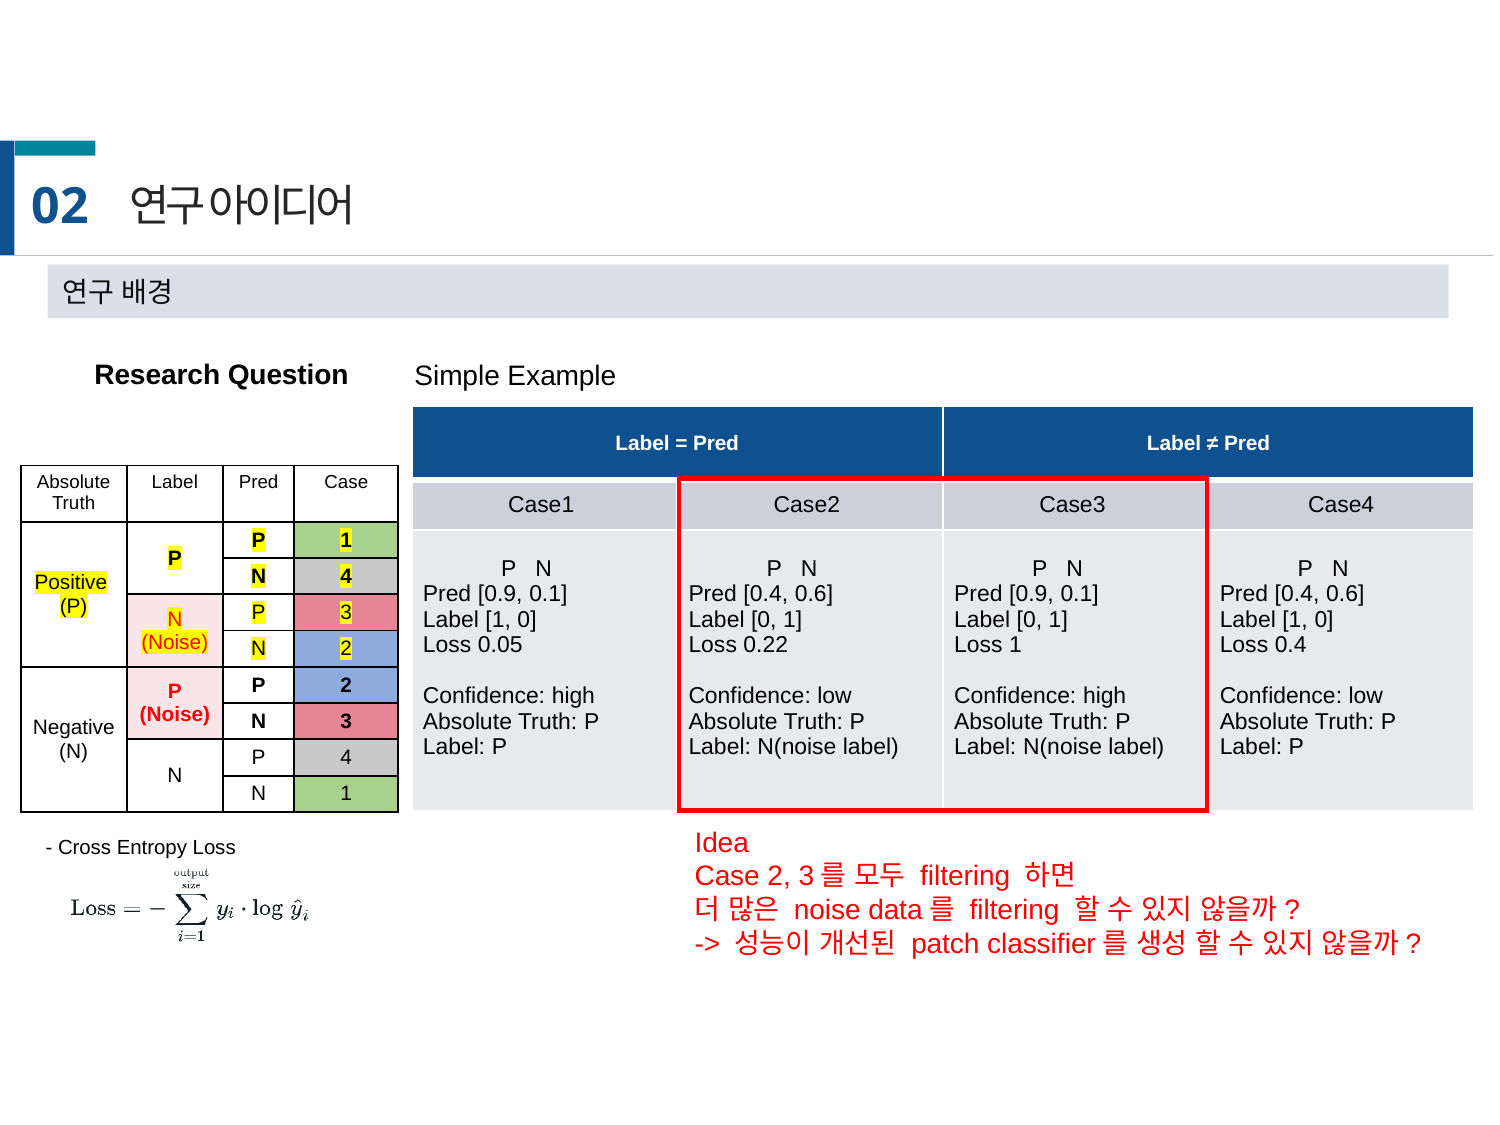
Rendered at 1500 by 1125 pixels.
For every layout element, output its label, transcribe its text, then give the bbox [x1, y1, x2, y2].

table_header Label = Pred [413, 407, 942, 477]
table_header Pred [224, 466, 293, 521]
table_cell 1 [295, 523, 397, 557]
text_box Simple Example [371, 349, 660, 399]
table_cell N [224, 777, 293, 811]
table_cell 3 [295, 595, 397, 630]
table_header Absolute Truth [22, 466, 126, 521]
table_cell 2 [295, 668, 397, 702]
text_box Idea Case 2, 3를 모두 filtering 하면 더 많은 noise data를 filtering 할 수 있지 않을까? -> 성능이 개선된 patch classifier를 생성 할 수 있지 않을까? [679, 816, 1476, 967]
table_cell N [128, 740, 222, 811]
text_box [678, 477, 1208, 812]
table_cell P [224, 595, 293, 630]
table_cell P [224, 668, 293, 702]
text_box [0, 140, 1493, 263]
picture [59, 862, 325, 946]
table_cell Case4 [1209, 483, 1473, 529]
table_cell P N Pred [0.9, 0.1] Label [1, 0] Loss 0.05 Confidence: high Absolute Truth: P Label: P [413, 531, 676, 810]
table_cell N [224, 704, 293, 738]
table_cell 3 [295, 704, 397, 738]
table_cell P (Noise) [128, 668, 222, 738]
text_box 연구 배경 [47, 263, 1450, 319]
table_header Label ≠ Pred [944, 407, 1473, 477]
table_cell 4 [295, 740, 397, 775]
text_box Research Question [79, 349, 426, 398]
table_cell 1 [295, 777, 397, 811]
table_cell Case1 [413, 483, 676, 529]
table_cell P [224, 523, 293, 557]
table_cell P [128, 523, 222, 593]
table_cell Negative (N) [22, 668, 126, 811]
table_header Label [128, 466, 222, 521]
table_header Case [295, 466, 397, 521]
text_box - Cross Entropy Loss [30, 827, 309, 867]
table_cell P N Pred [0.4, 0.6] Label [1, 0] Loss 0.4 Confidence: low Absolute Truth: P Label: P [1209, 531, 1473, 810]
table_cell N (Noise) [128, 595, 222, 666]
table_cell 4 [295, 559, 397, 593]
table_cell Positive (P) [22, 523, 126, 666]
table_cell N [224, 559, 293, 593]
table_cell P [224, 740, 293, 775]
table_cell 2 [295, 631, 397, 666]
table_cell N [224, 631, 293, 666]
